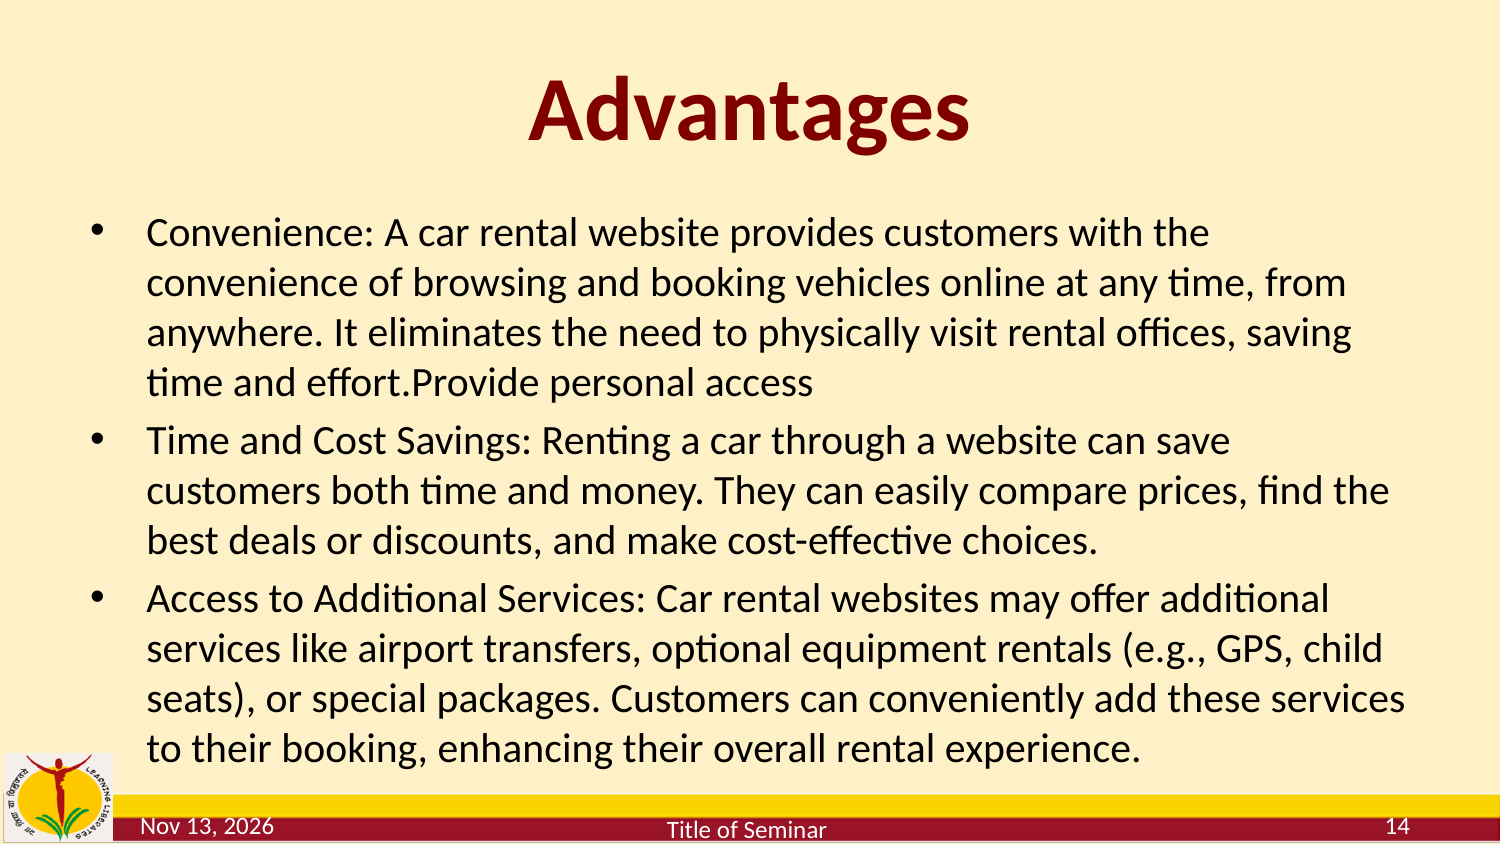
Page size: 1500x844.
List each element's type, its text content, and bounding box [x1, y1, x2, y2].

slide_number 14 [1237, 806, 1425, 844]
title Advantages [75, 33, 1425, 175]
list Convenience: A car rental website provides customers with the convenience of browsing and booking vehicles online at any time, from anywhere. It eliminates the need to physically visit rental offices, saving time and effort.Provide personal access Time and Cost Savings: Renting a car through a website can save customers both time and money. They can easily compare prices, find the best deals or discounts, and make cost-effective choices. Access to Additional Services: Car rental websites may offer additional services like airport transfers, optional equipment rentals (e.g., GPS, child seats), or special packages. Customers can conveniently add these services to their booking, enhancing their overall rental experience. [75, 196, 1425, 754]
picture [2, 753, 1500, 844]
slide_number 30-May-23 [125, 806, 400, 844]
footer Title of Seminar [425, 809, 1075, 844]
